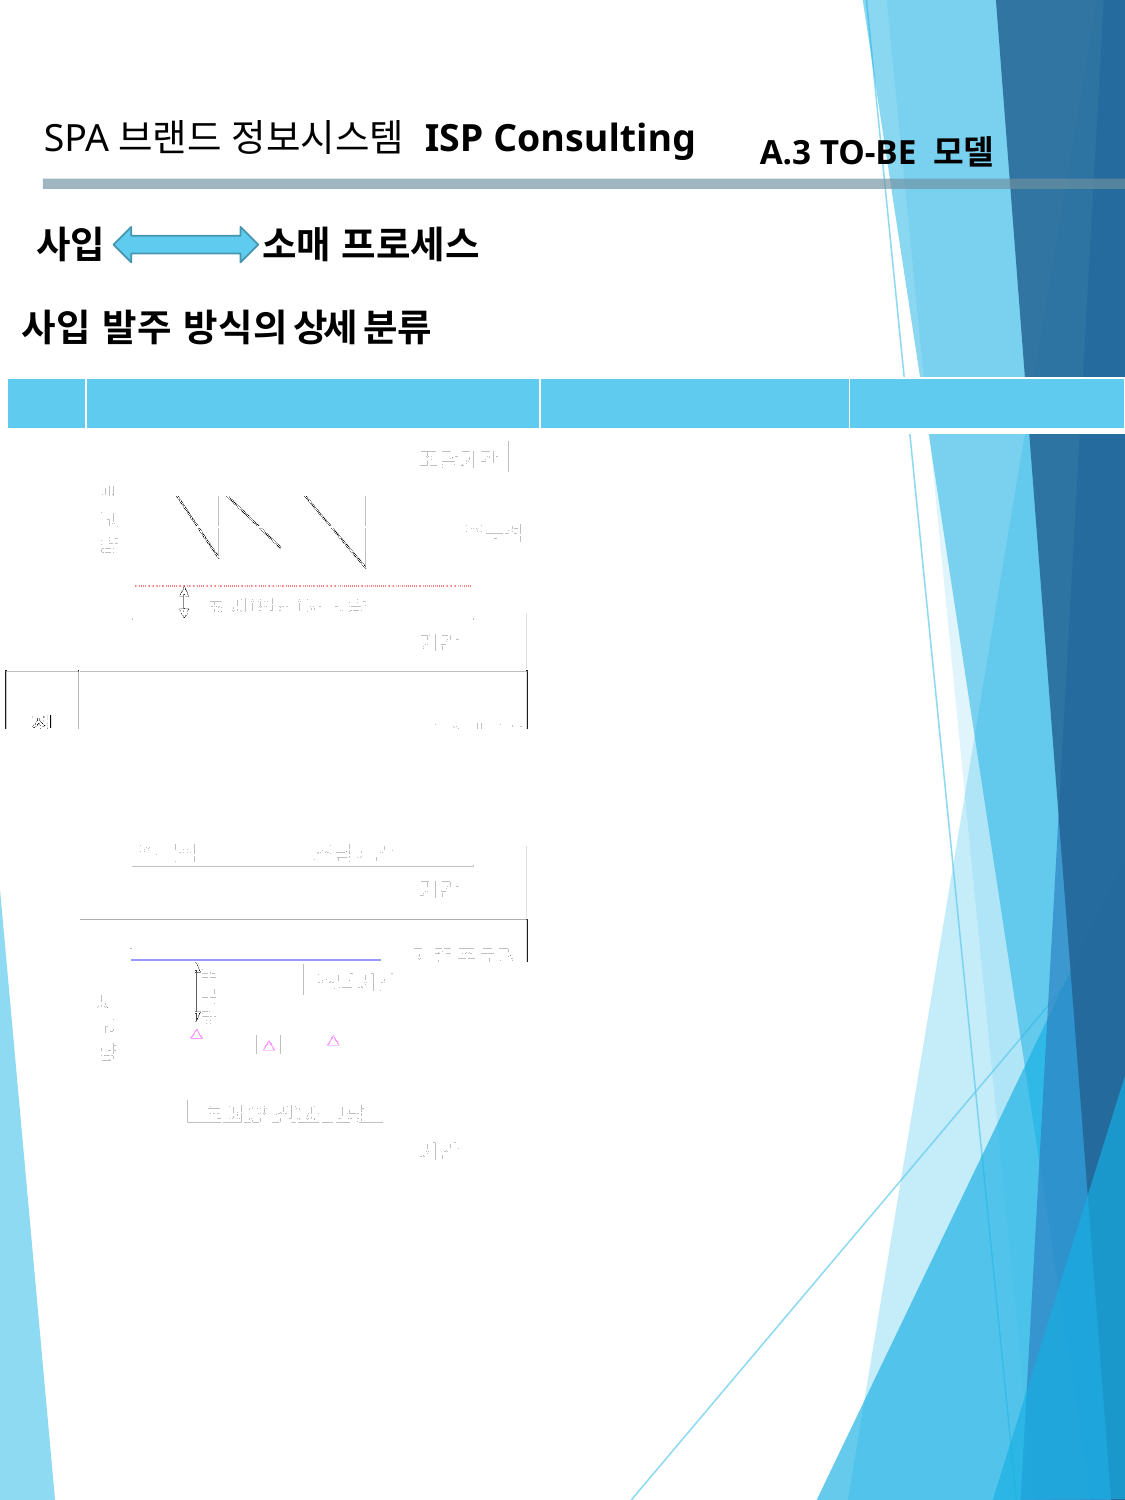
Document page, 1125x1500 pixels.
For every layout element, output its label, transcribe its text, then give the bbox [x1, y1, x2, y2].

text_box 사입 발주 방식의 상세 분류 [6, 296, 448, 357]
text_box SPA브랜드 정보시스템 [29, 106, 420, 167]
text_box A.3 TO-BE 모델 [745, 123, 1010, 179]
text_box 사입 소매 프로세스 [21, 214, 820, 274]
text_box [112, 226, 259, 264]
text_box ISP Consulting [420, 106, 712, 167]
picture [1, 378, 1125, 1176]
